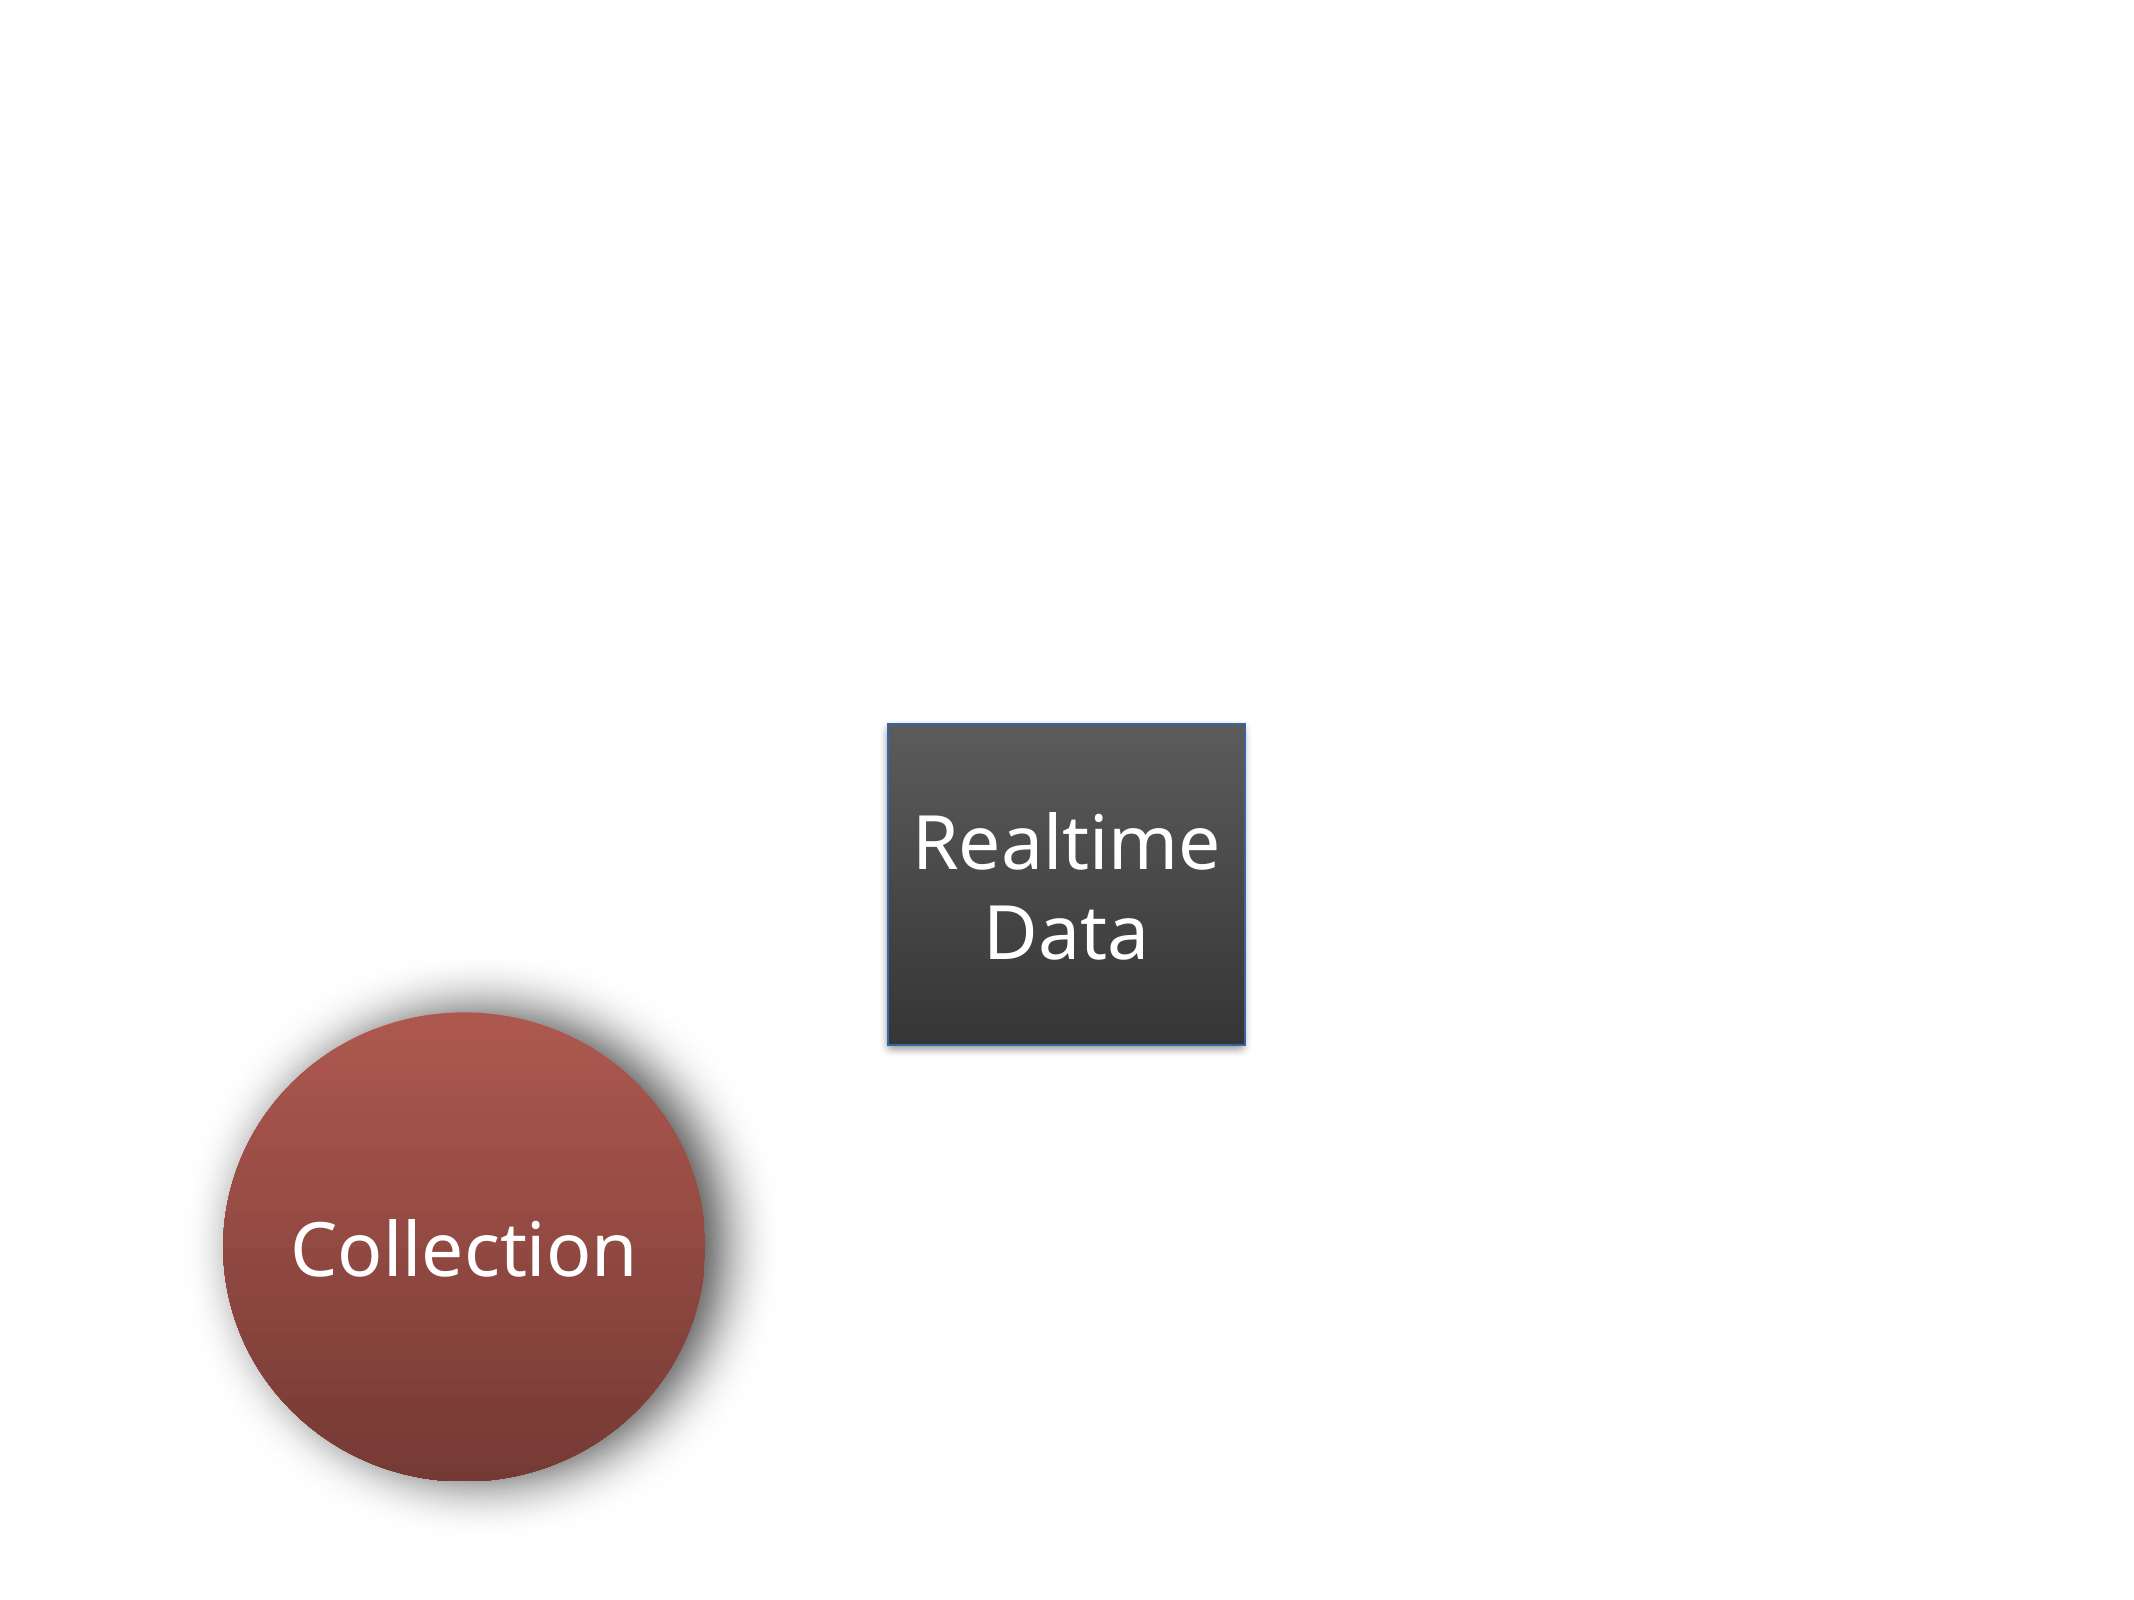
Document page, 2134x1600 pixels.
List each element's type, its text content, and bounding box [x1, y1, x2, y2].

text_box Collection [223, 1012, 706, 1482]
text_box Realtime Data [888, 724, 1245, 1045]
